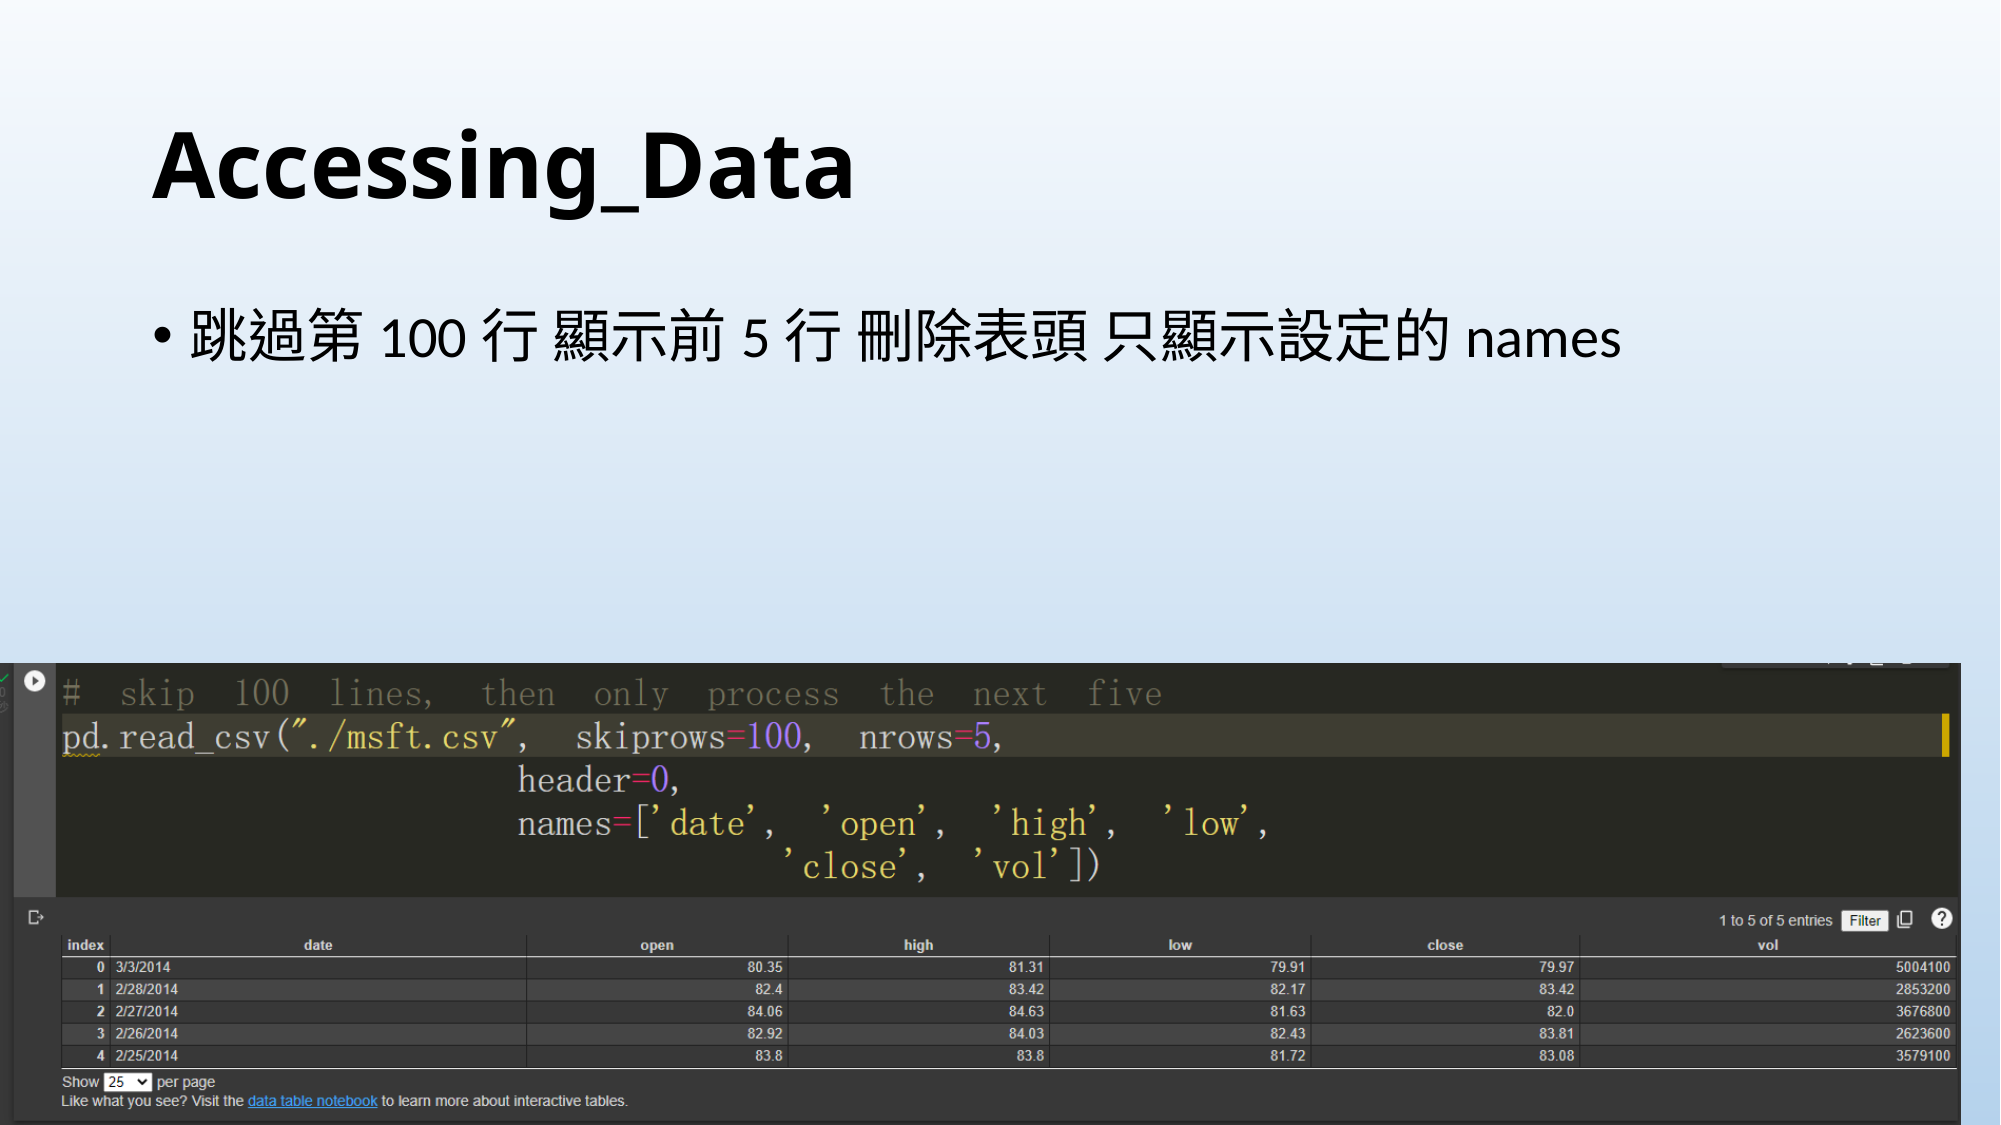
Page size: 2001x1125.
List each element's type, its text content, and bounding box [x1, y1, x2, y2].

list 跳過第100行 顯示前5行 刪除表頭 只顯示設定的names [137, 299, 1863, 663]
title Accessing_Data [137, 59, 1863, 278]
picture [0, 663, 1961, 1125]
